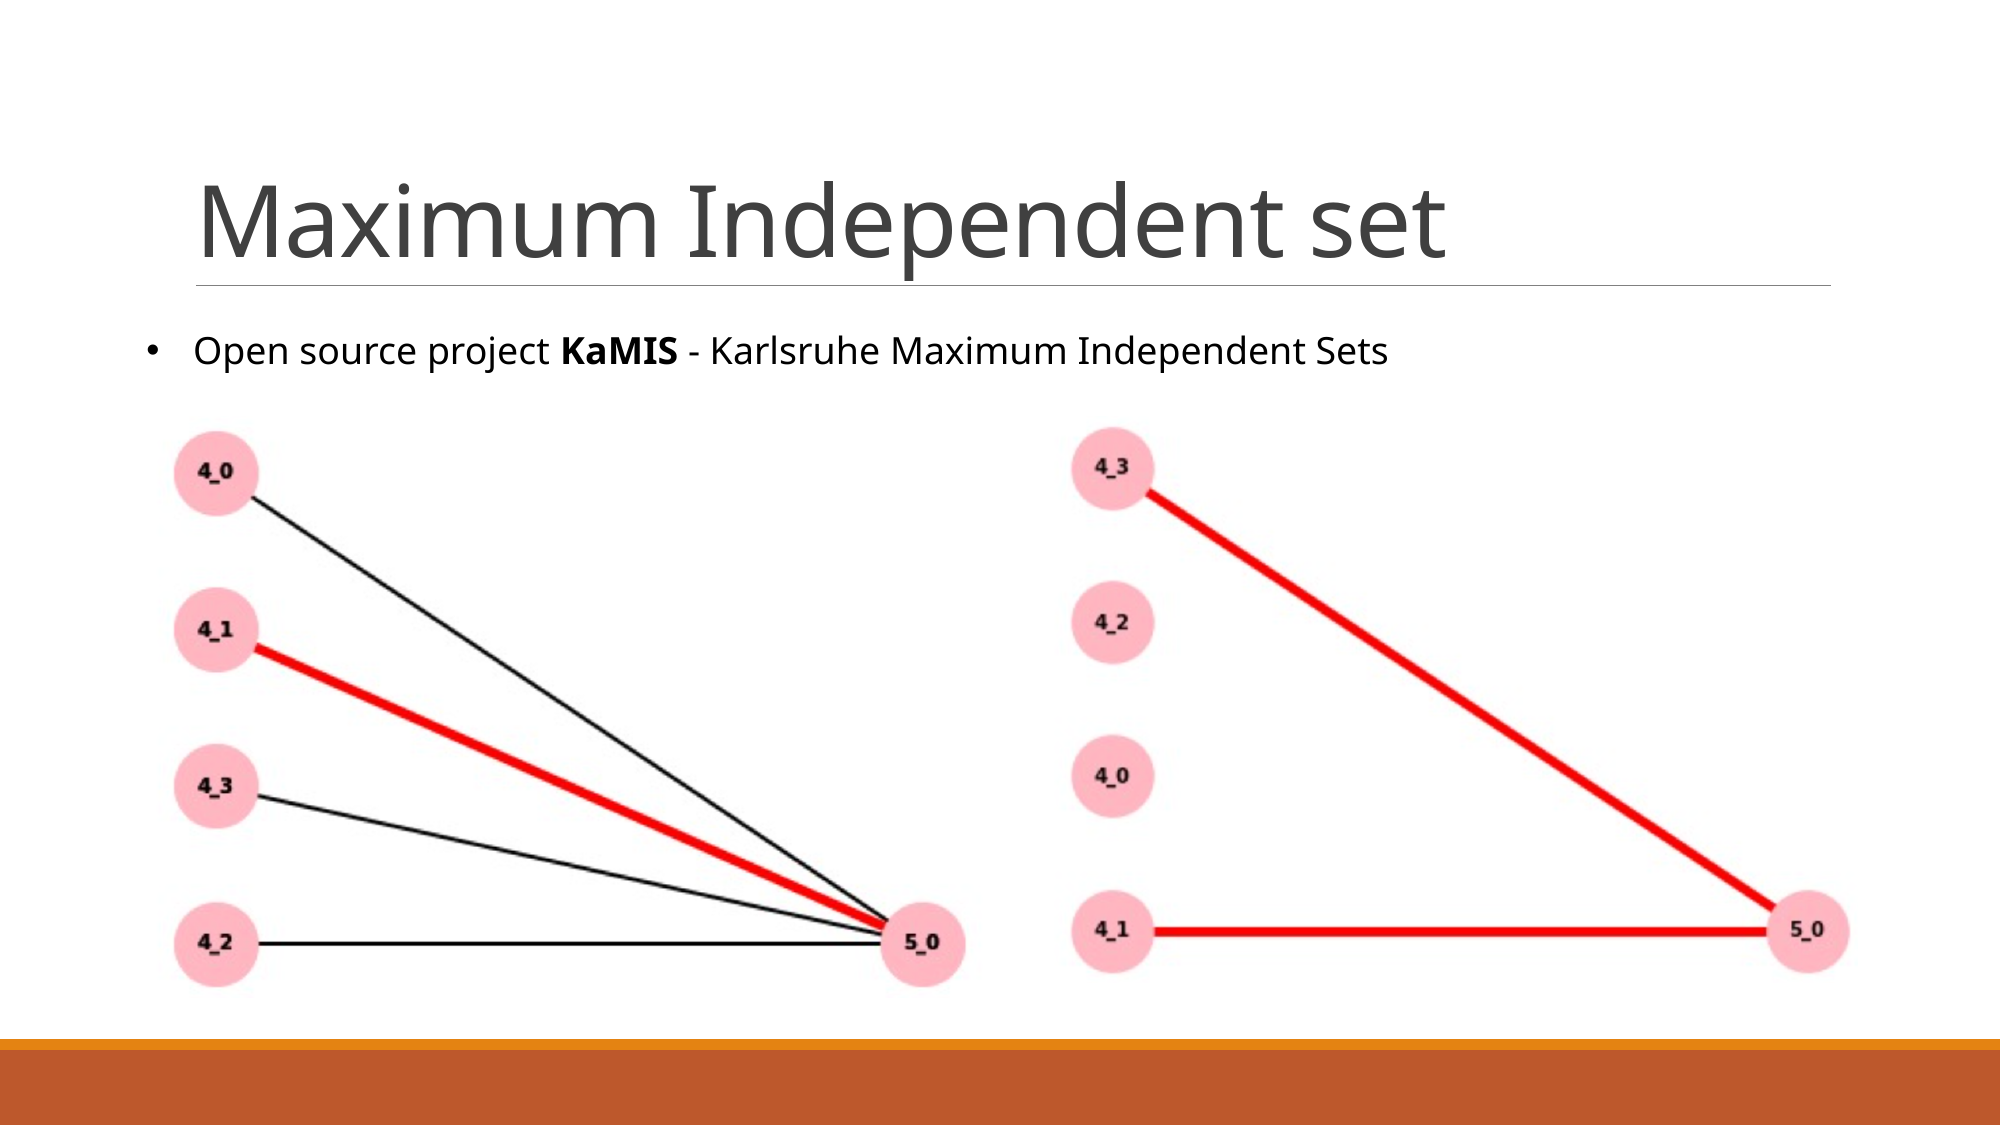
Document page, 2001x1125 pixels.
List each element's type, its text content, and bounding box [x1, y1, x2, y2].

text_box Open source project KaMIS - Karlsruhe Maximum Independent Sets [131, 319, 1405, 380]
picture [1051, 415, 1858, 984]
title Maximum Independent set [180, 47, 1830, 285]
picture [136, 415, 984, 998]
